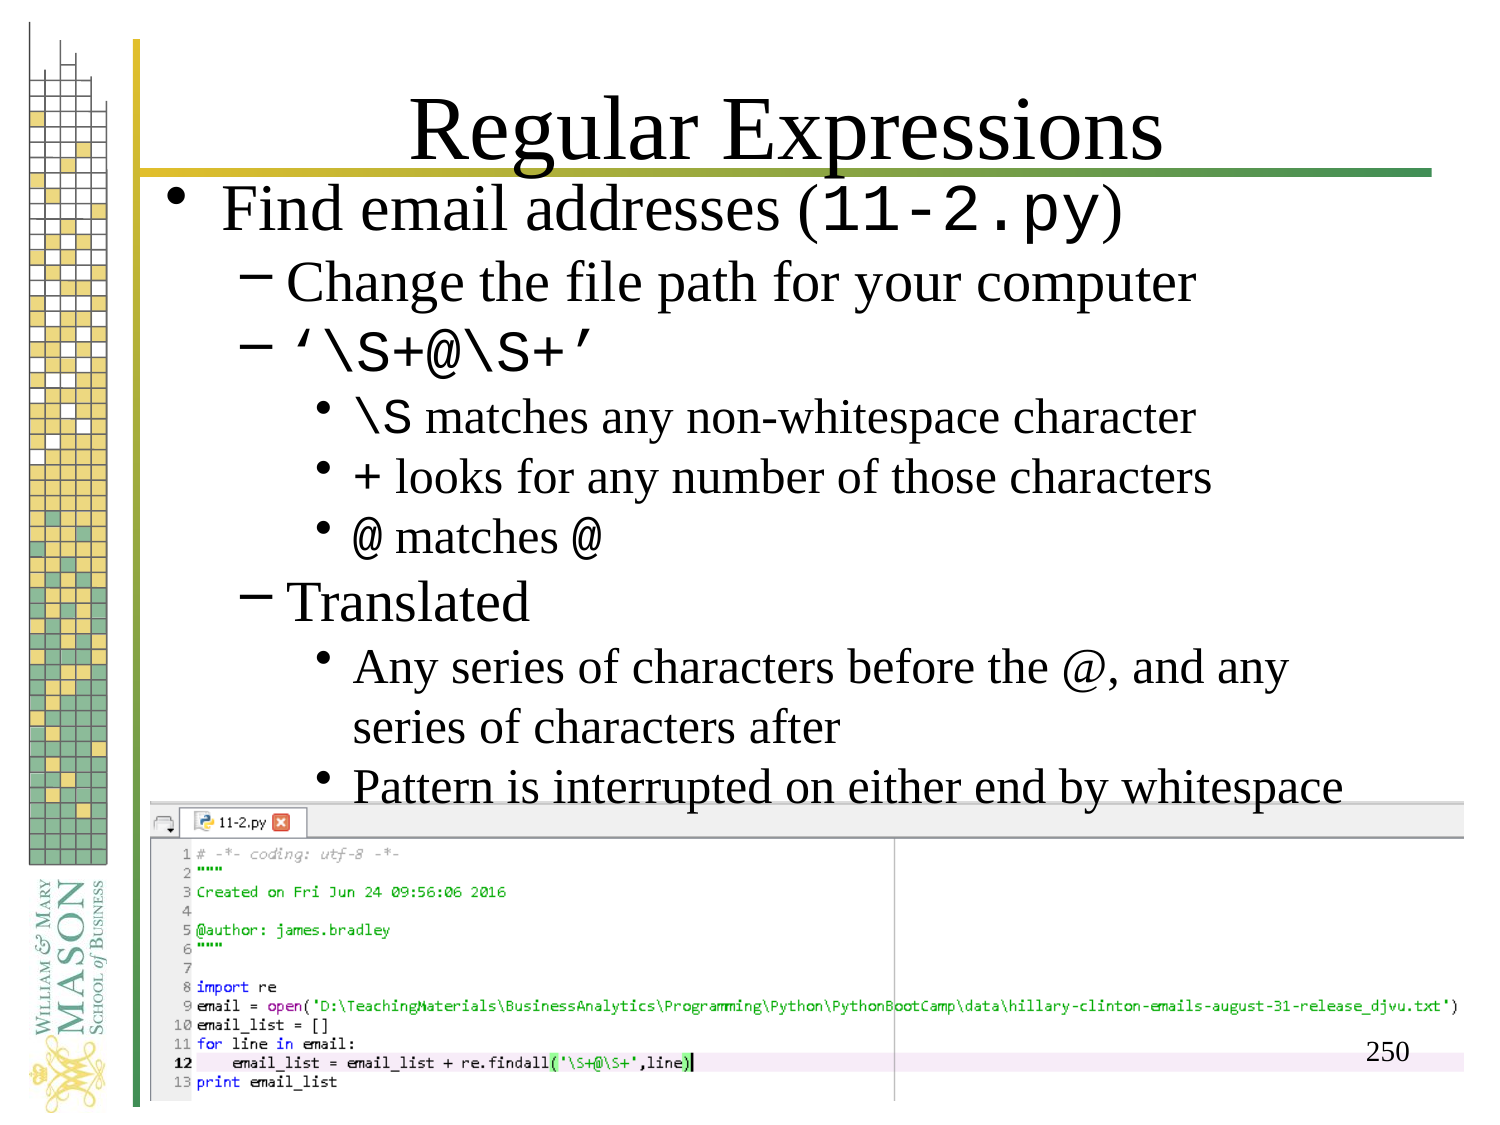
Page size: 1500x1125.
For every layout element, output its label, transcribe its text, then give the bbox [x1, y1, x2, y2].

picture [149, 801, 1465, 1101]
title Regular Expressions [150, 45, 1425, 155]
title Naming Variables [29, 879, 107, 1113]
list Find email addresses (11-2.py) Change the file path for your computer ‘\S+@\S+’ \S matches any non-whitespace character + looks for any number of those characters @ matches @ Translated Any series of characters before the @, and any series of characters after Pattern is interrupted on either end by whitespace [150, 155, 1425, 800]
